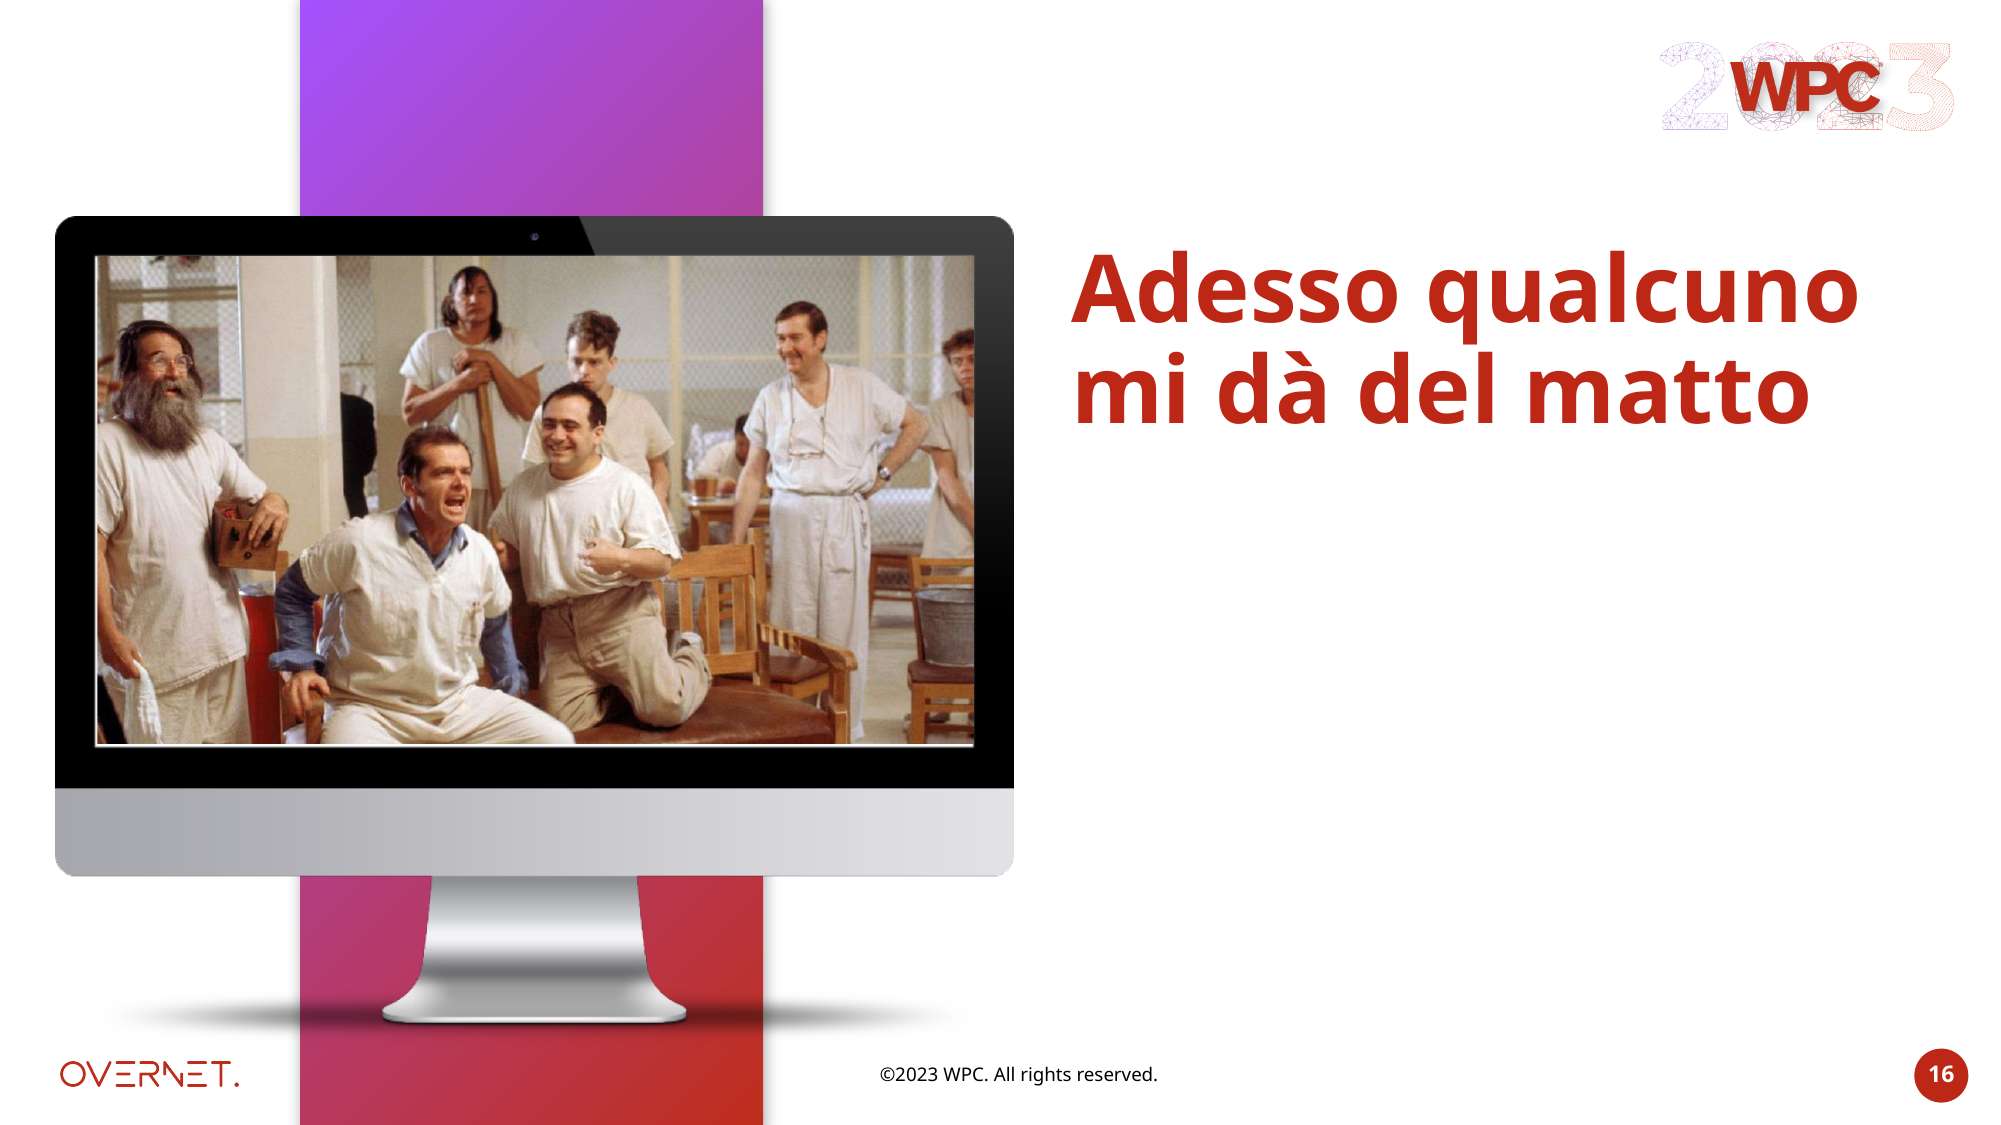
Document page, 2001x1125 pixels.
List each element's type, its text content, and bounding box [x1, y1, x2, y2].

picture [60, 1061, 239, 1087]
picture [1659, 42, 1954, 133]
picture [55, 216, 1014, 1046]
title Adesso qualcuno mi dà del matto [1056, 216, 1945, 469]
